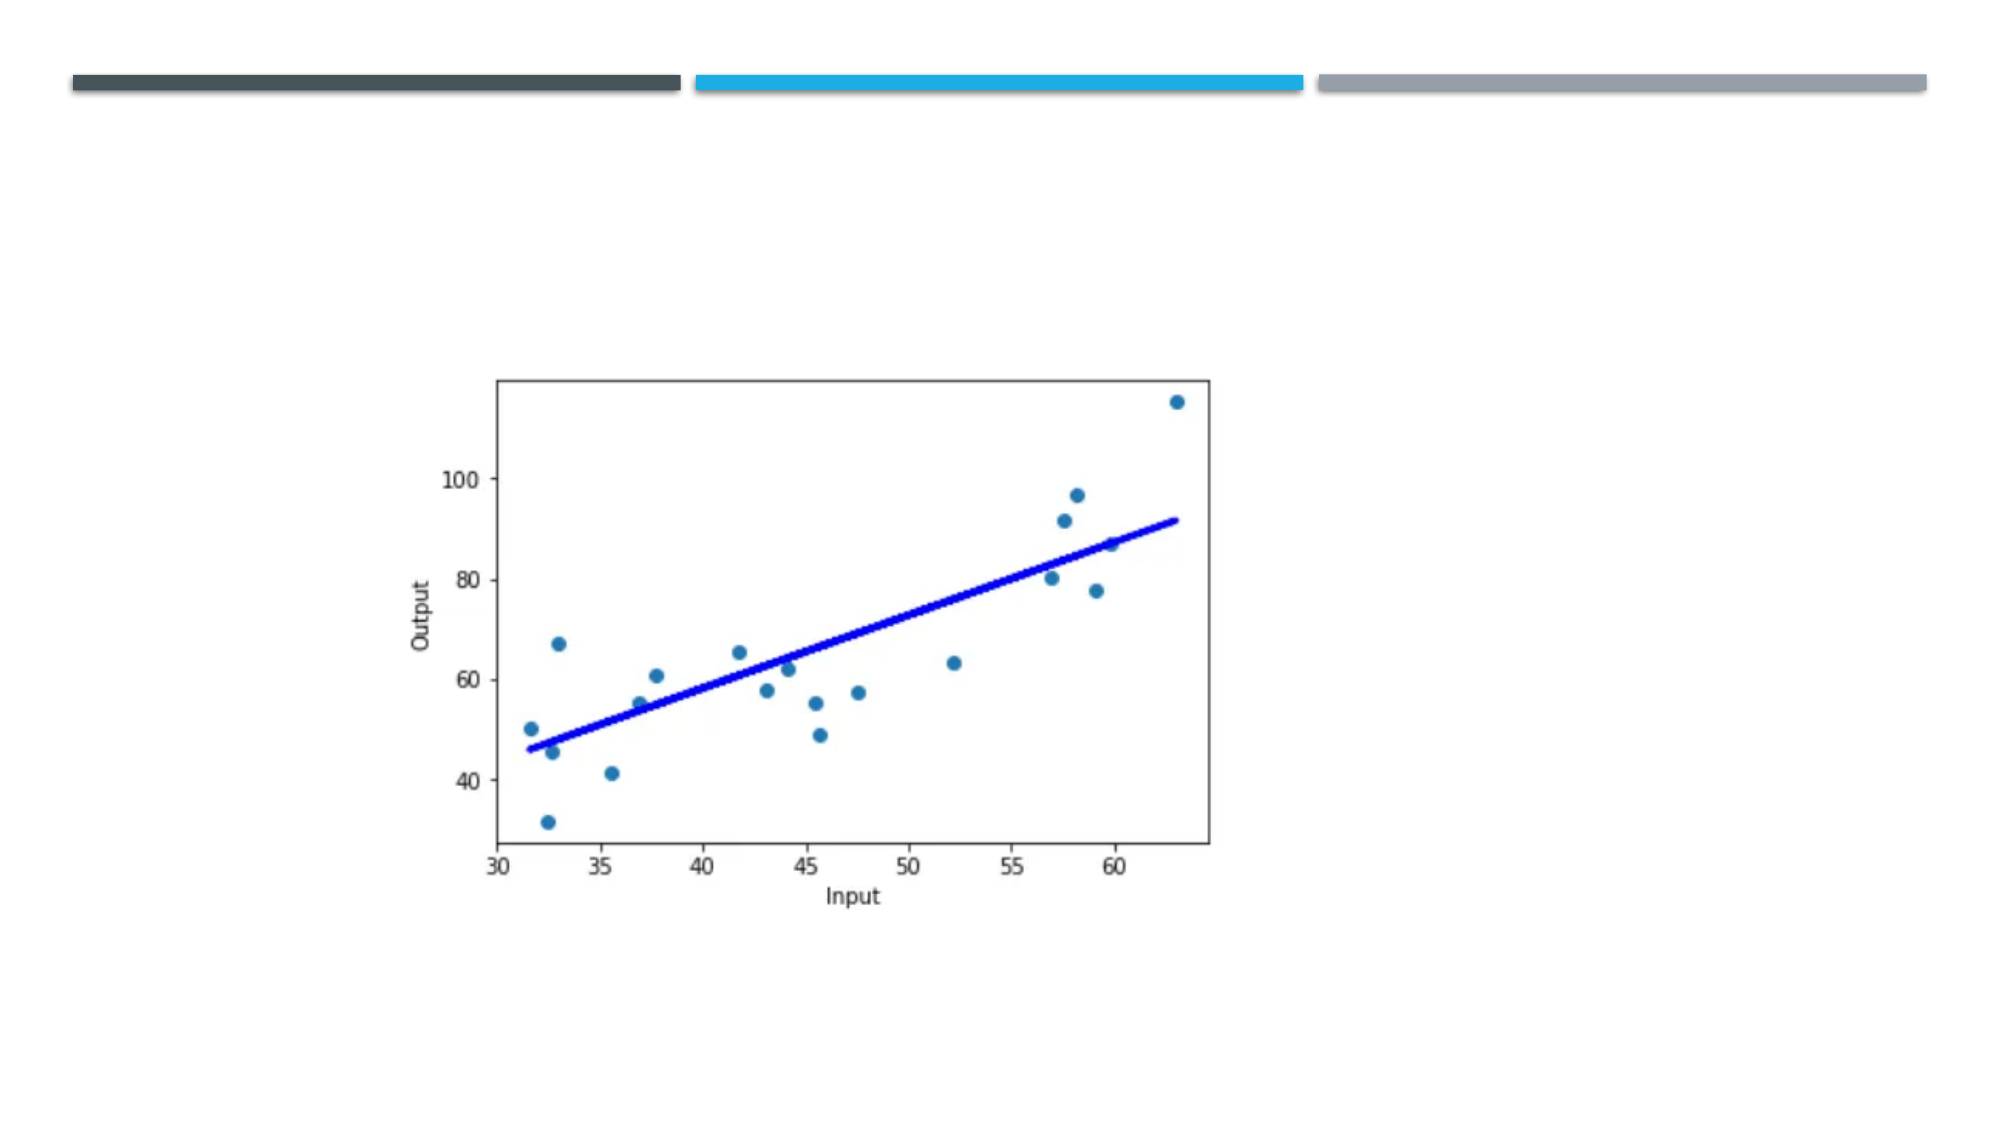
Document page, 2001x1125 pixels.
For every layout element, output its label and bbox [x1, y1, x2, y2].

list [391, 341, 1395, 939]
